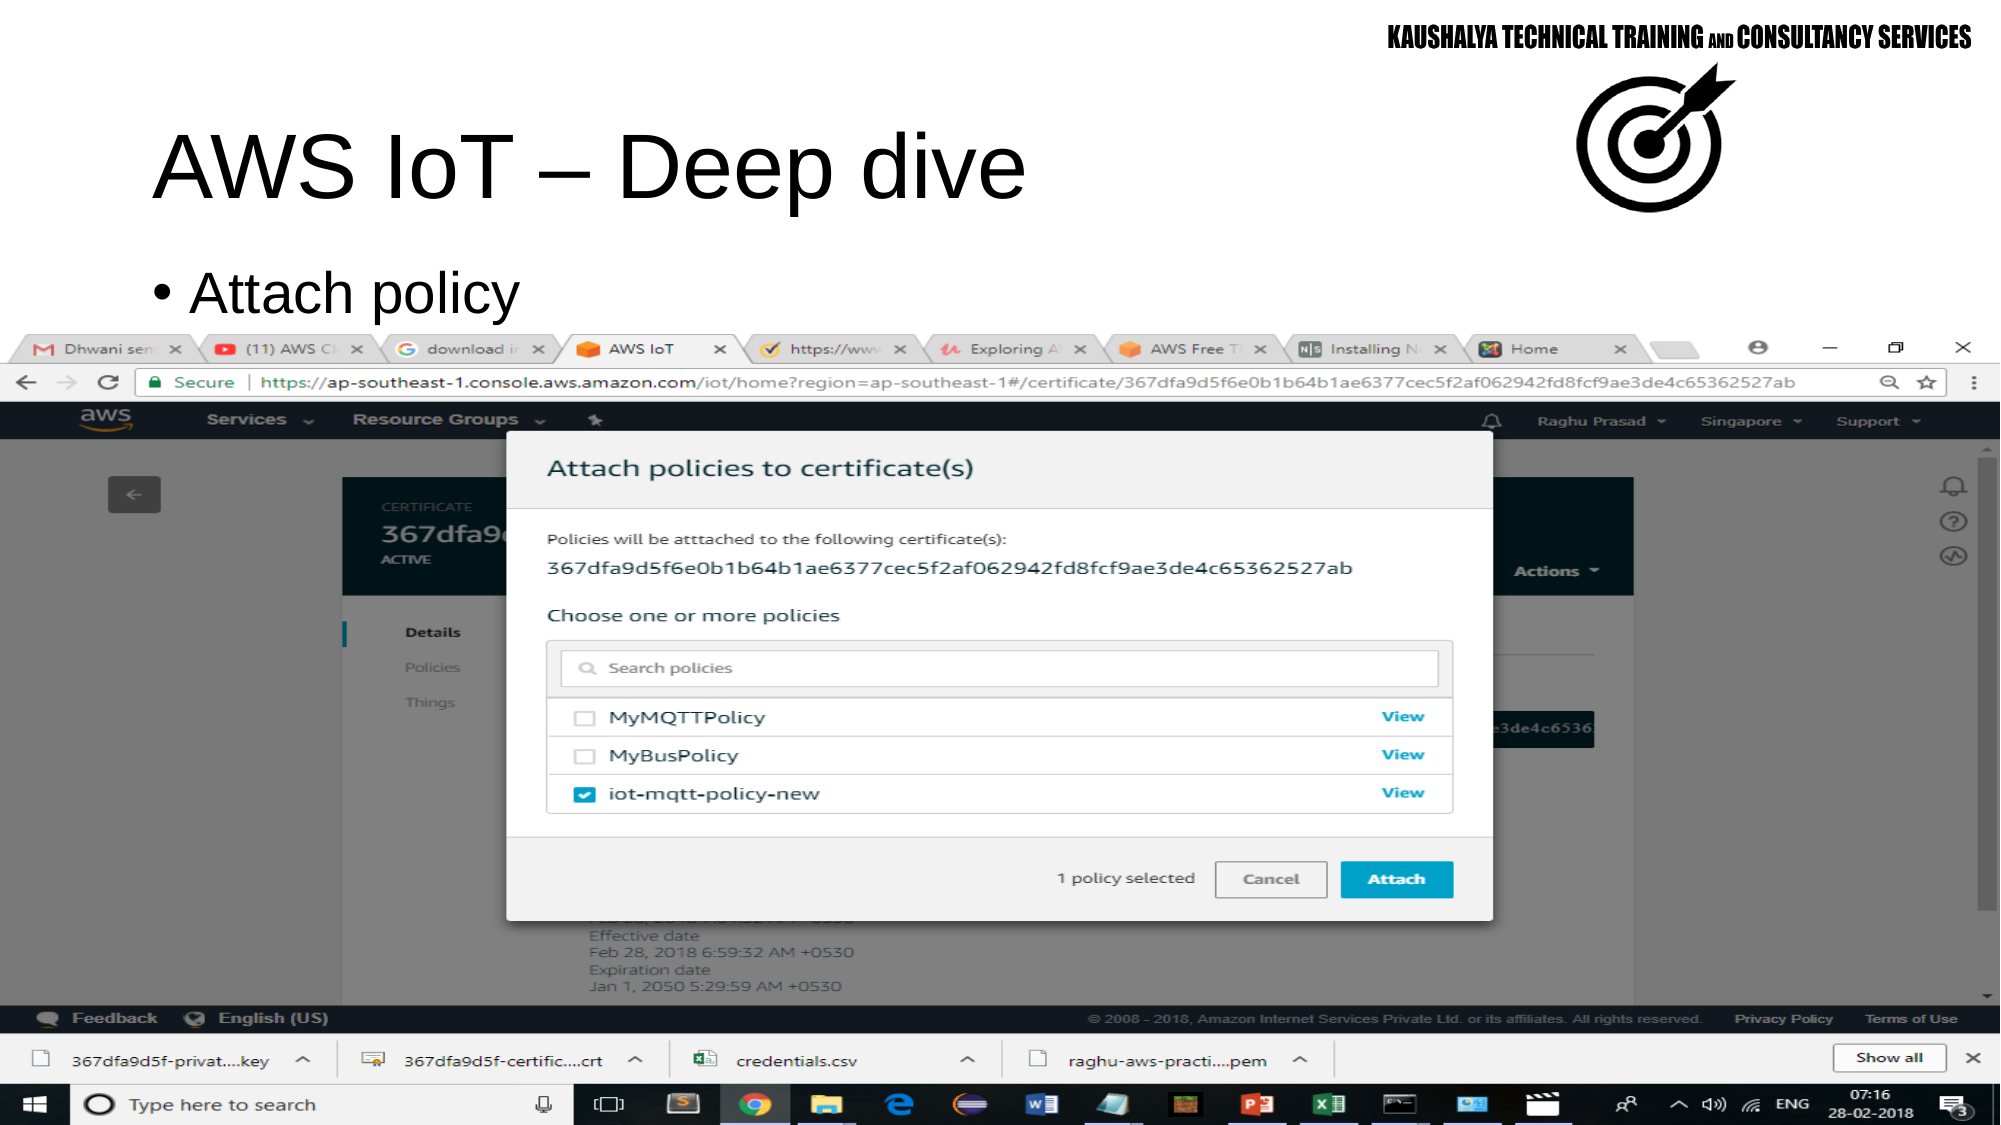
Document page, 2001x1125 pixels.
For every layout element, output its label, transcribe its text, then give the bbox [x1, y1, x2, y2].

picture [1358, 2, 1997, 221]
list Attach policy [137, 256, 1863, 334]
title AWS IoT – Deep dive [137, 59, 1863, 256]
picture [0, 334, 2000, 1125]
